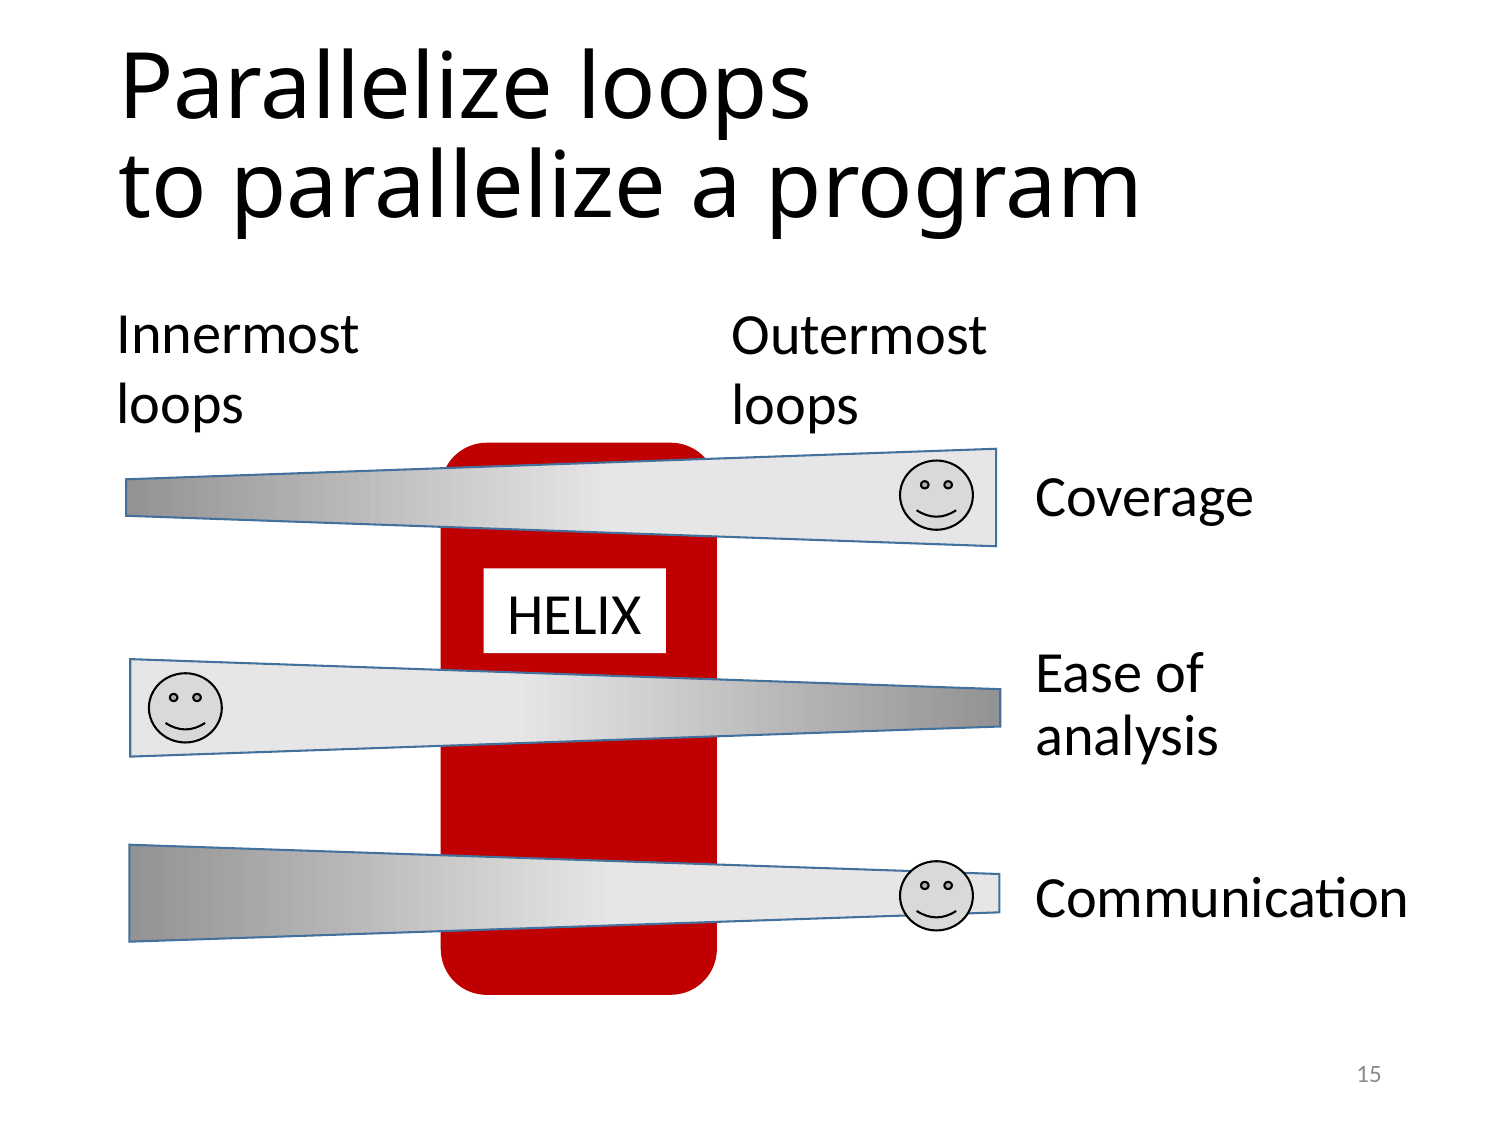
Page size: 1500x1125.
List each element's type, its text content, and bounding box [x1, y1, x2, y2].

text_box [439, 923, 718, 996]
text_box HELIX [483, 568, 666, 654]
text_box [125, 447, 998, 548]
title Parallelize loops to parallelize a program [103, 29, 1397, 247]
text_box [898, 459, 974, 531]
text_box [445, 441, 706, 467]
text_box [965, 871, 1001, 915]
text_box [439, 528, 718, 678]
text_box Coverage [1020, 458, 1312, 559]
slide_number 15 [1059, 1042, 1397, 1103]
text_box [129, 658, 1002, 758]
text_box Communication [1020, 860, 1436, 960]
text_box [439, 738, 718, 863]
text_box [147, 672, 223, 744]
text_box Innermost loops [101, 288, 412, 422]
text_box Ease of analysis [1020, 635, 1377, 788]
list Outermost loops [716, 288, 1009, 486]
text_box [128, 843, 910, 943]
text_box [898, 860, 974, 932]
